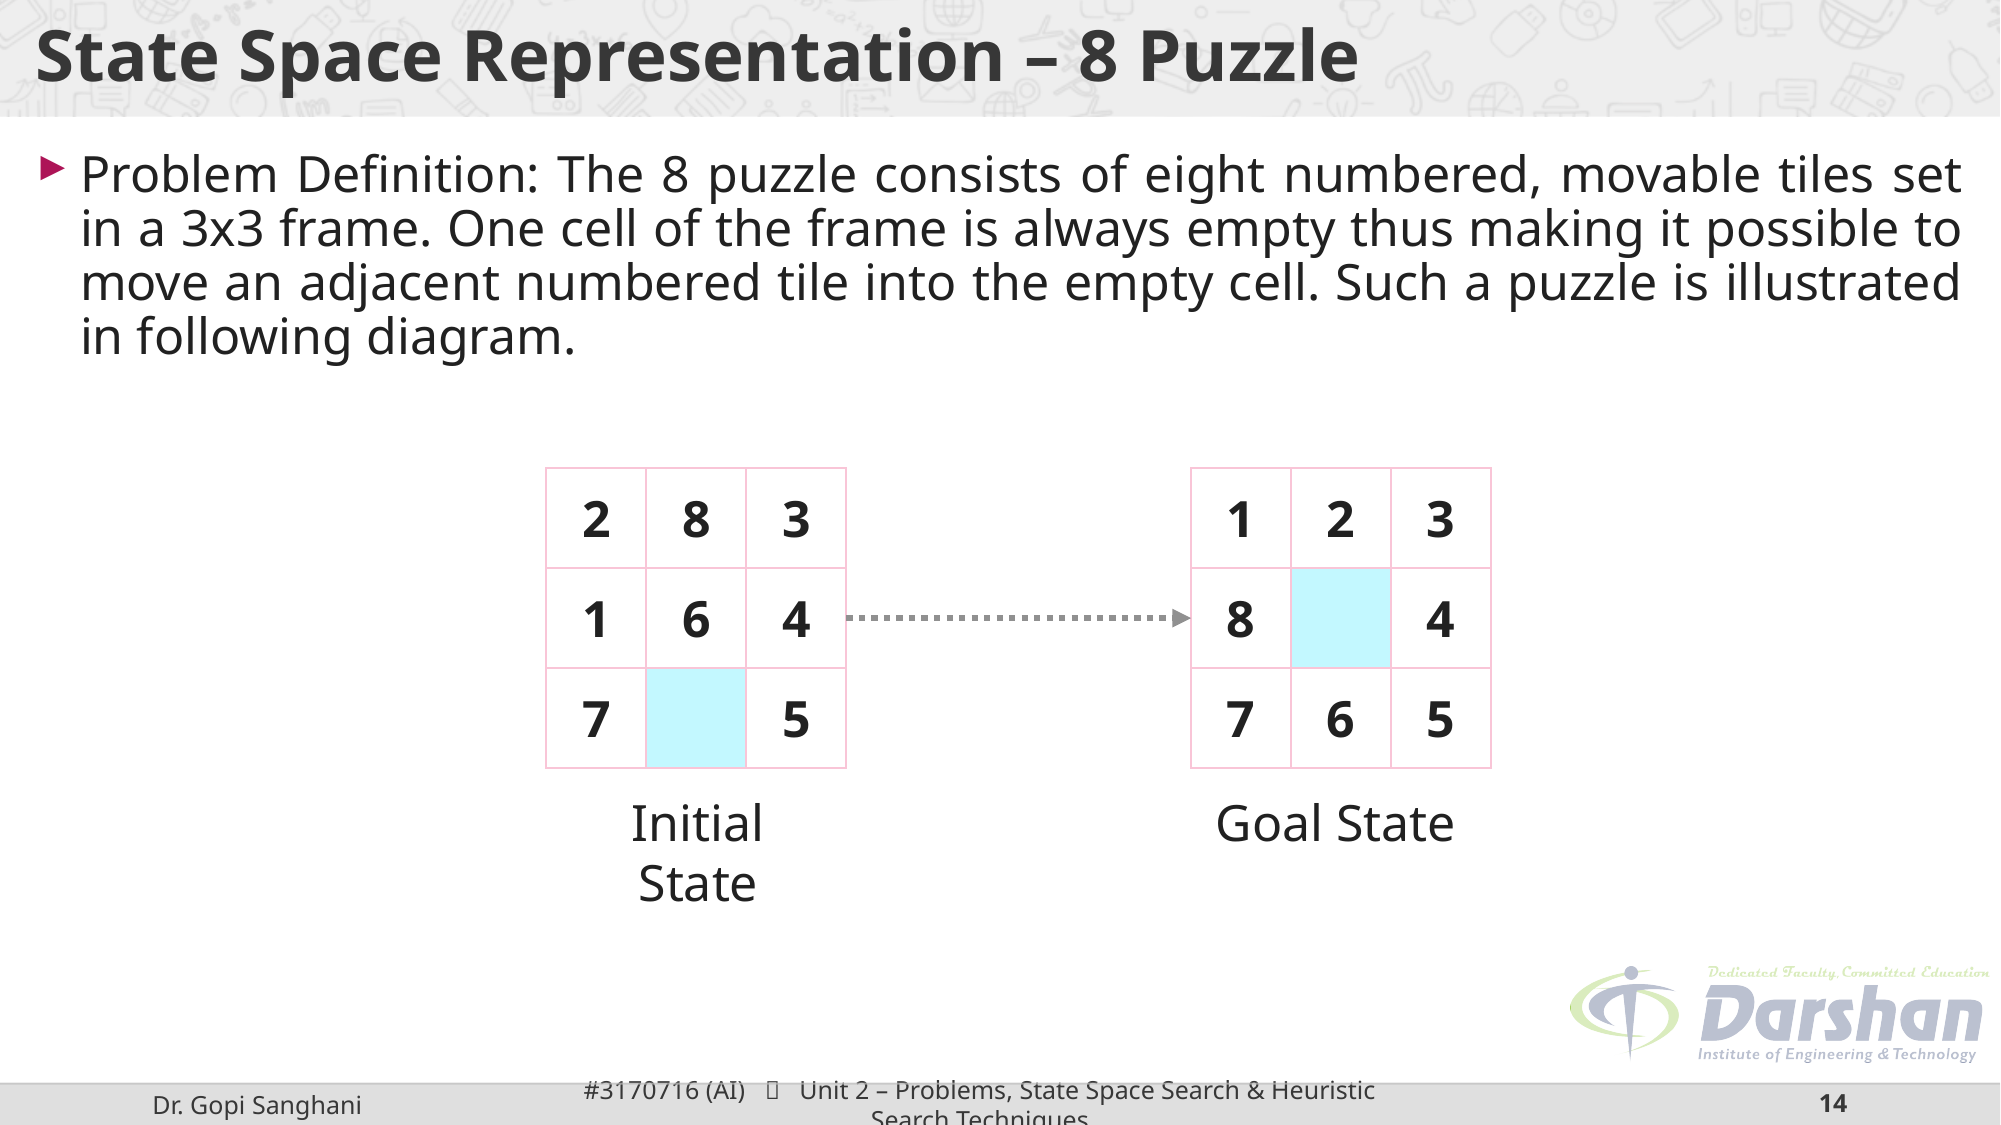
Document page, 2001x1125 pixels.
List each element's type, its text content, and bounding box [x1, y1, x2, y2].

table_header 8 [647, 469, 745, 567]
table_header 1 [1192, 469, 1290, 567]
table_cell 1 [547, 569, 645, 667]
table_header 3 [747, 469, 845, 567]
table_cell 6 [1292, 669, 1390, 767]
table_header 2 [547, 469, 645, 567]
table_cell 8 [1192, 569, 1290, 667]
table_cell 5 [747, 669, 845, 767]
table_cell 7 [547, 669, 645, 767]
table_cell 4 [1392, 569, 1490, 667]
table_header 3 [1392, 469, 1490, 567]
text_box Initial State [563, 783, 834, 919]
table_header 2 [1292, 469, 1390, 567]
table_cell [1292, 569, 1390, 667]
list Problem Definition: The 8 puzzle consists of eight numbered, movable tiles set in a 3x3 frame. One cell of the frame is always empty thus making it possible to move an adjacent numbered tile into the empty cell. Such a puzzle is illustrated in following diagram. [21, 141, 1979, 1059]
table_cell 4 [747, 569, 845, 667]
table_cell 7 [1192, 669, 1290, 767]
text_box Goal State [1200, 783, 1472, 859]
table_cell 5 [1392, 669, 1490, 767]
text_box B [1570, 966, 1990, 1063]
title State Space Representation – 8 Puzzle [0, 0, 2000, 117]
table_cell 6 [647, 569, 745, 667]
table_cell [647, 669, 745, 767]
